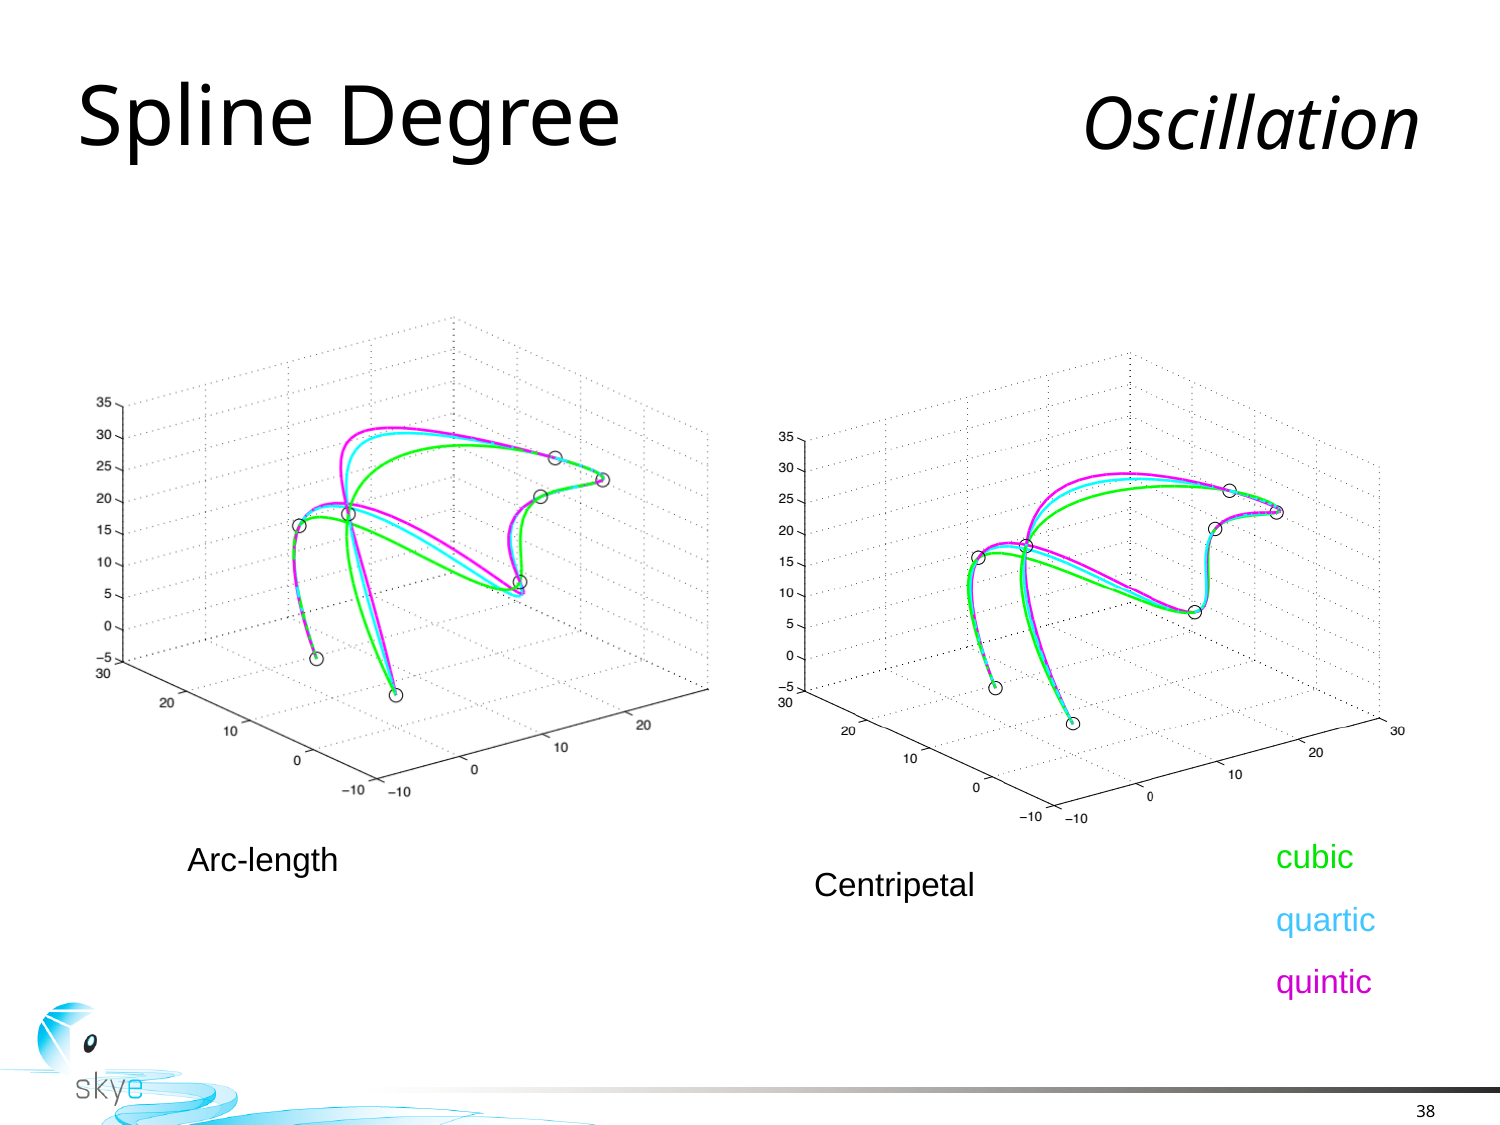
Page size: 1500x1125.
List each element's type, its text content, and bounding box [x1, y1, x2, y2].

text_box cubic quartic quintic [1261, 874, 1417, 1008]
slide_number 38 [1181, 1093, 1451, 1125]
text_box Centripetal [799, 874, 1193, 911]
subtitle Oscillation [614, 44, 1438, 172]
picture [0, 987, 1500, 1125]
title Spline Degree [62, 44, 1005, 170]
text_box Arc-length [172, 848, 566, 886]
picture [24, 275, 1446, 865]
